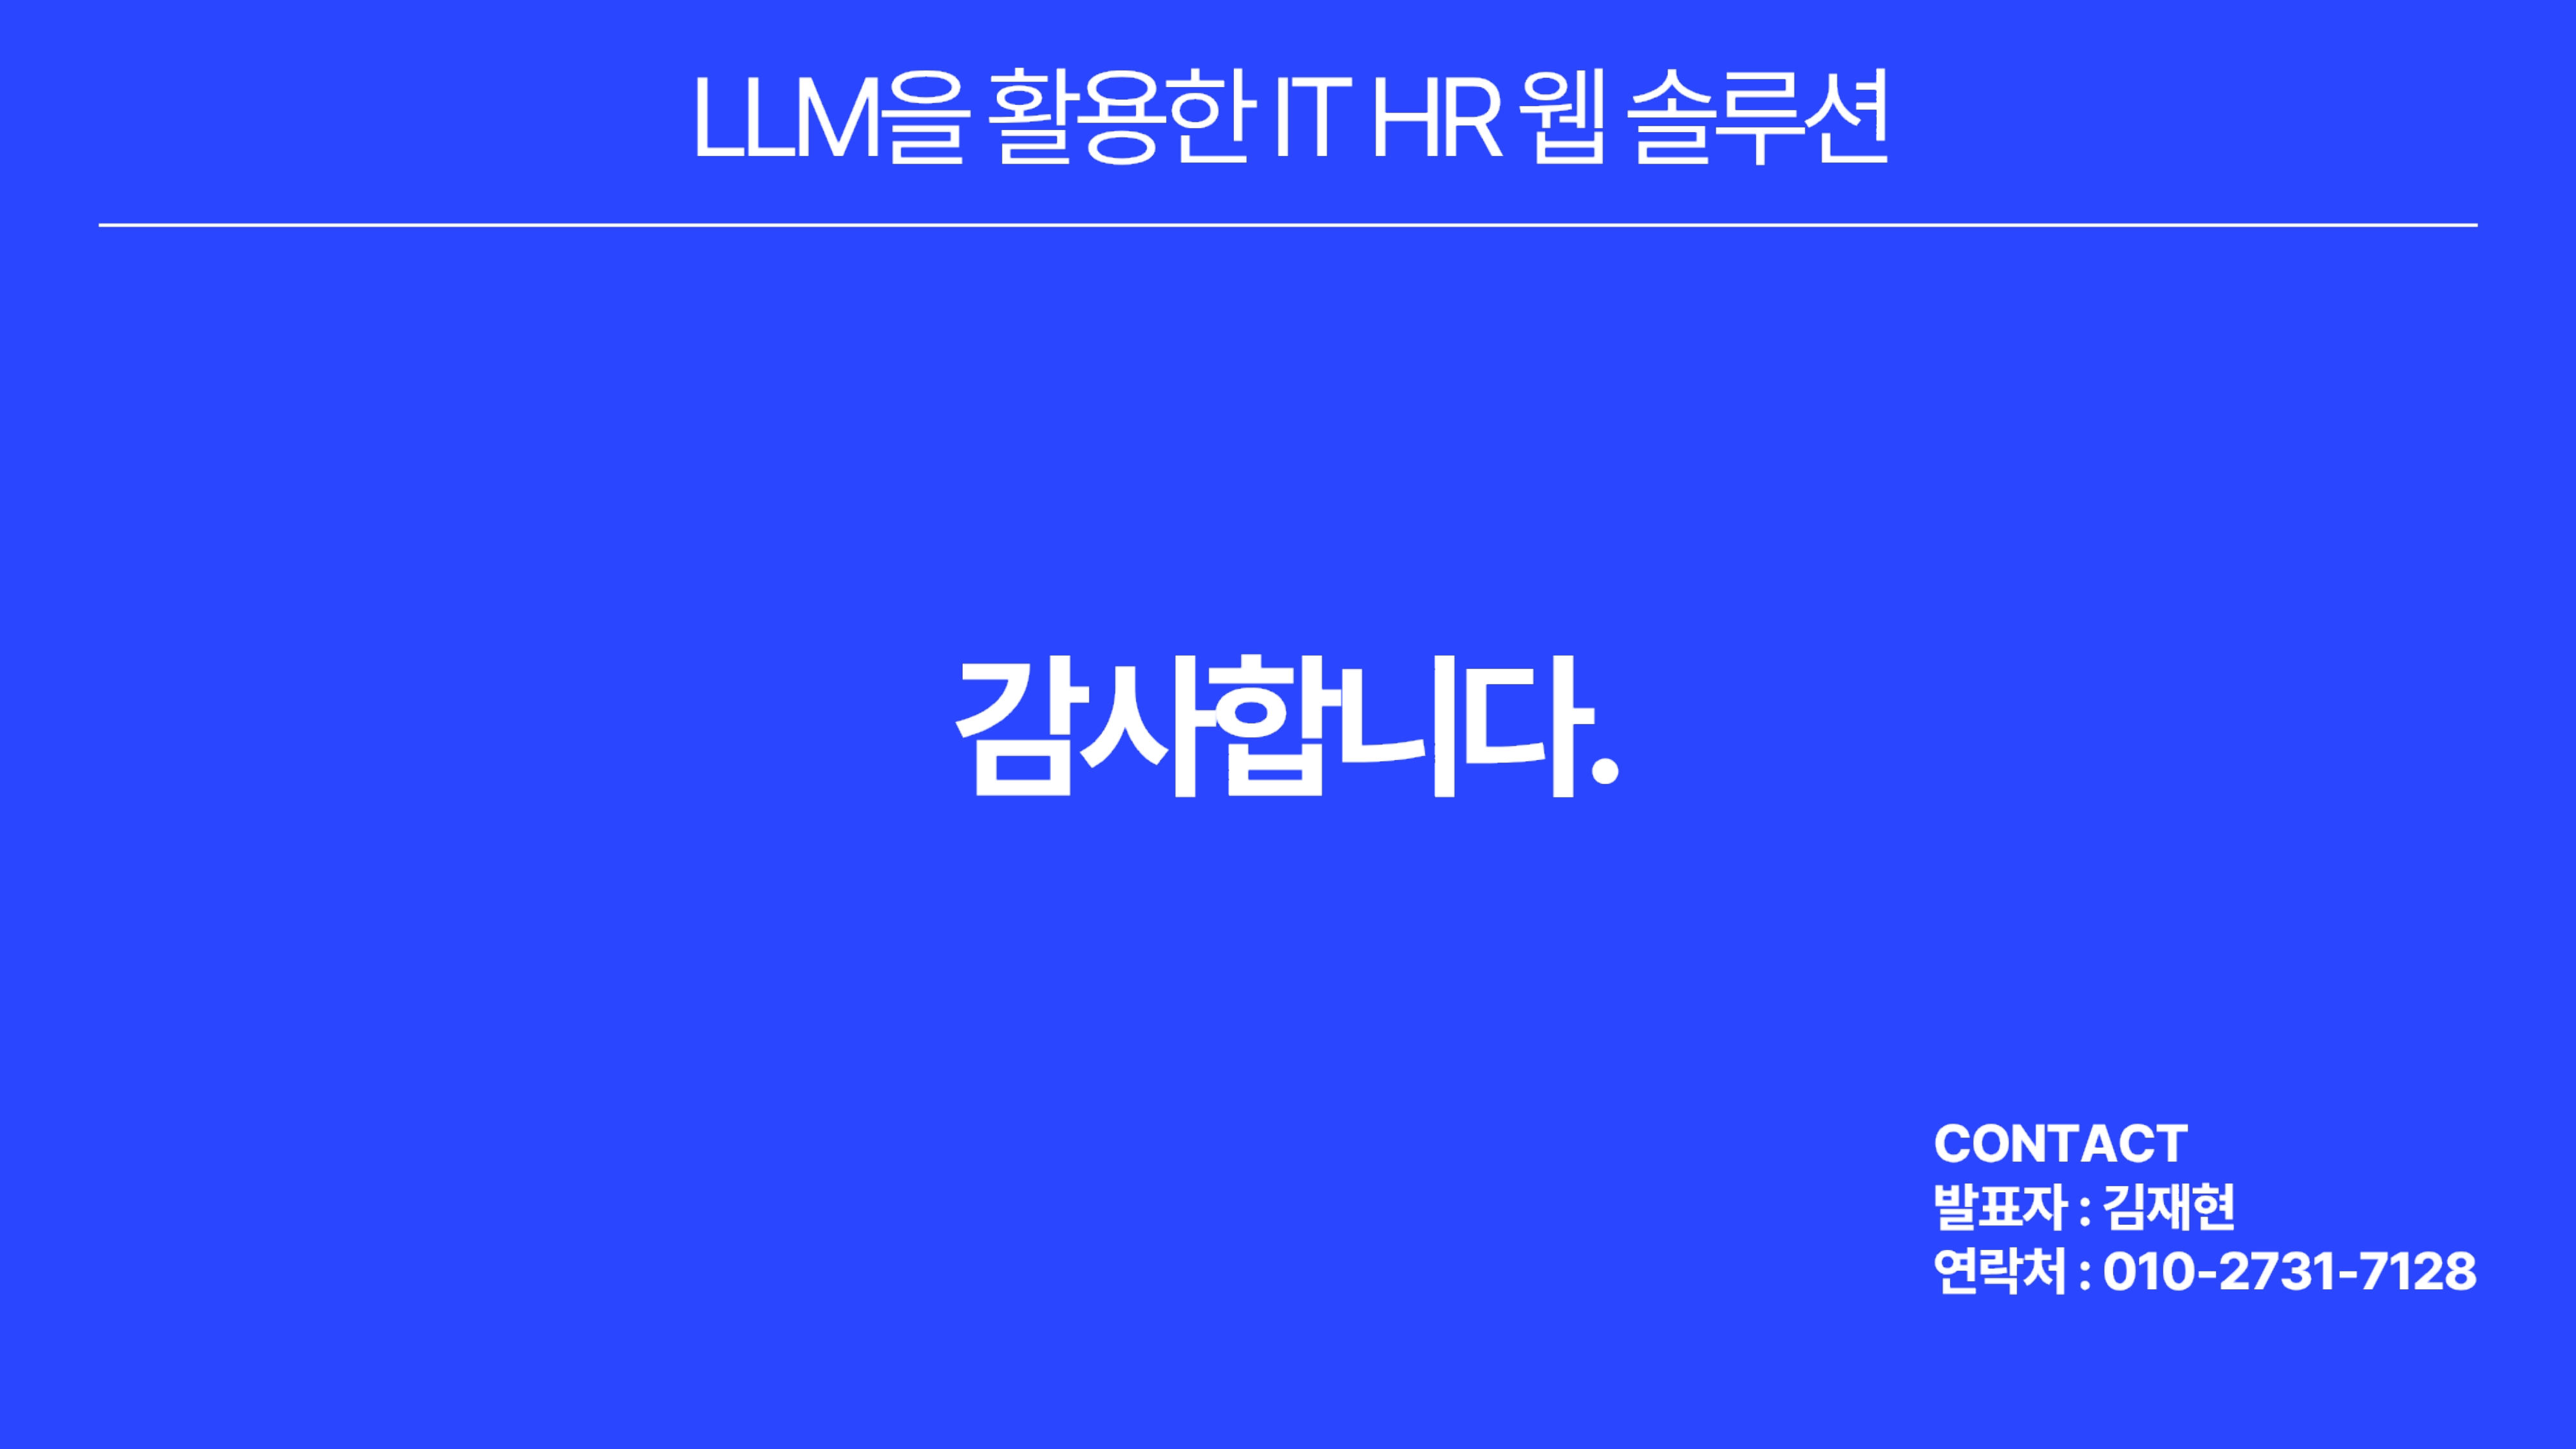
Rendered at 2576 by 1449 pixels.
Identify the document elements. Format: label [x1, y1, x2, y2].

picture [95, 222, 2483, 229]
picture [375, 39, 2211, 198]
picture [829, 614, 1753, 840]
picture [1931, 1105, 2481, 1310]
